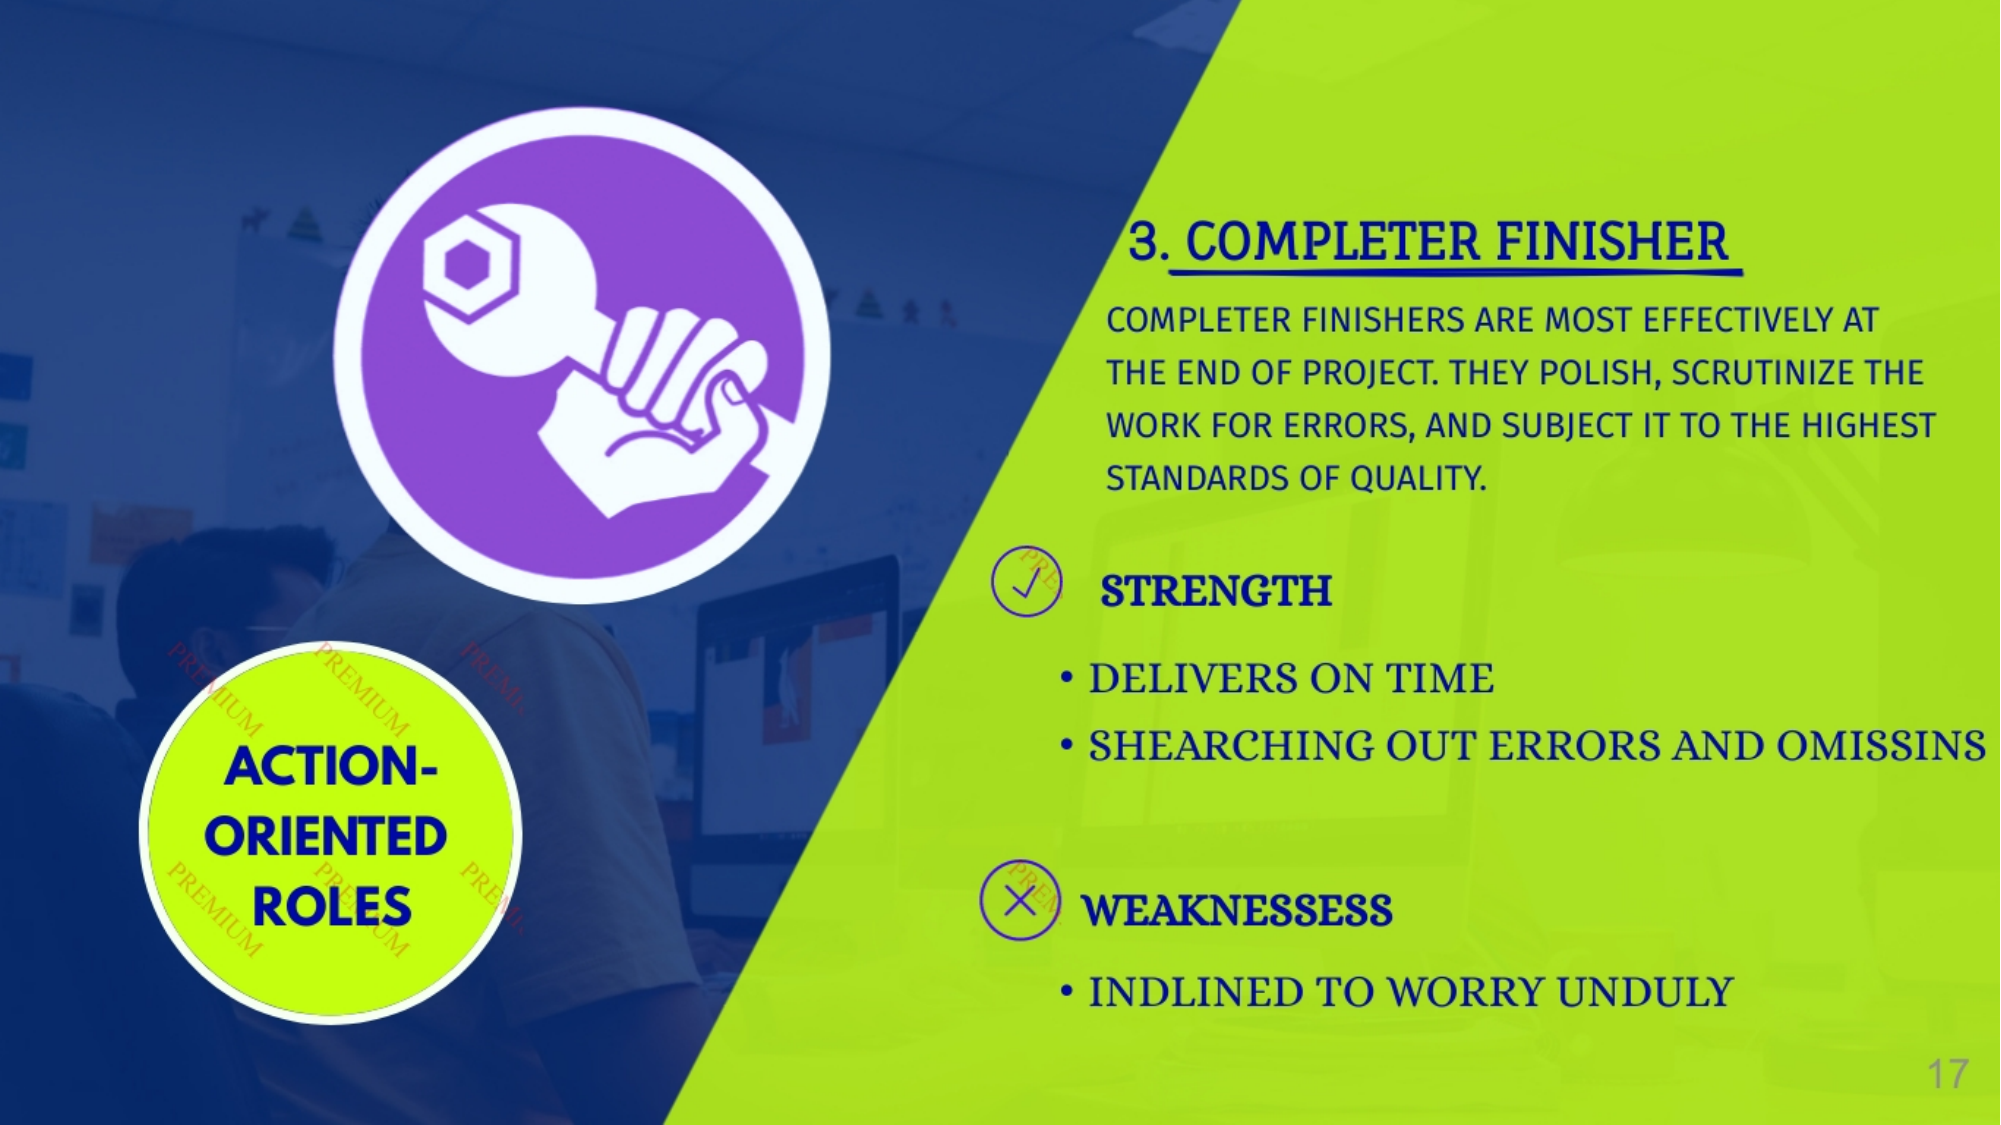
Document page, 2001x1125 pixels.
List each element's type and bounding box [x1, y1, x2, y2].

list [0, 0, 2000, 1125]
